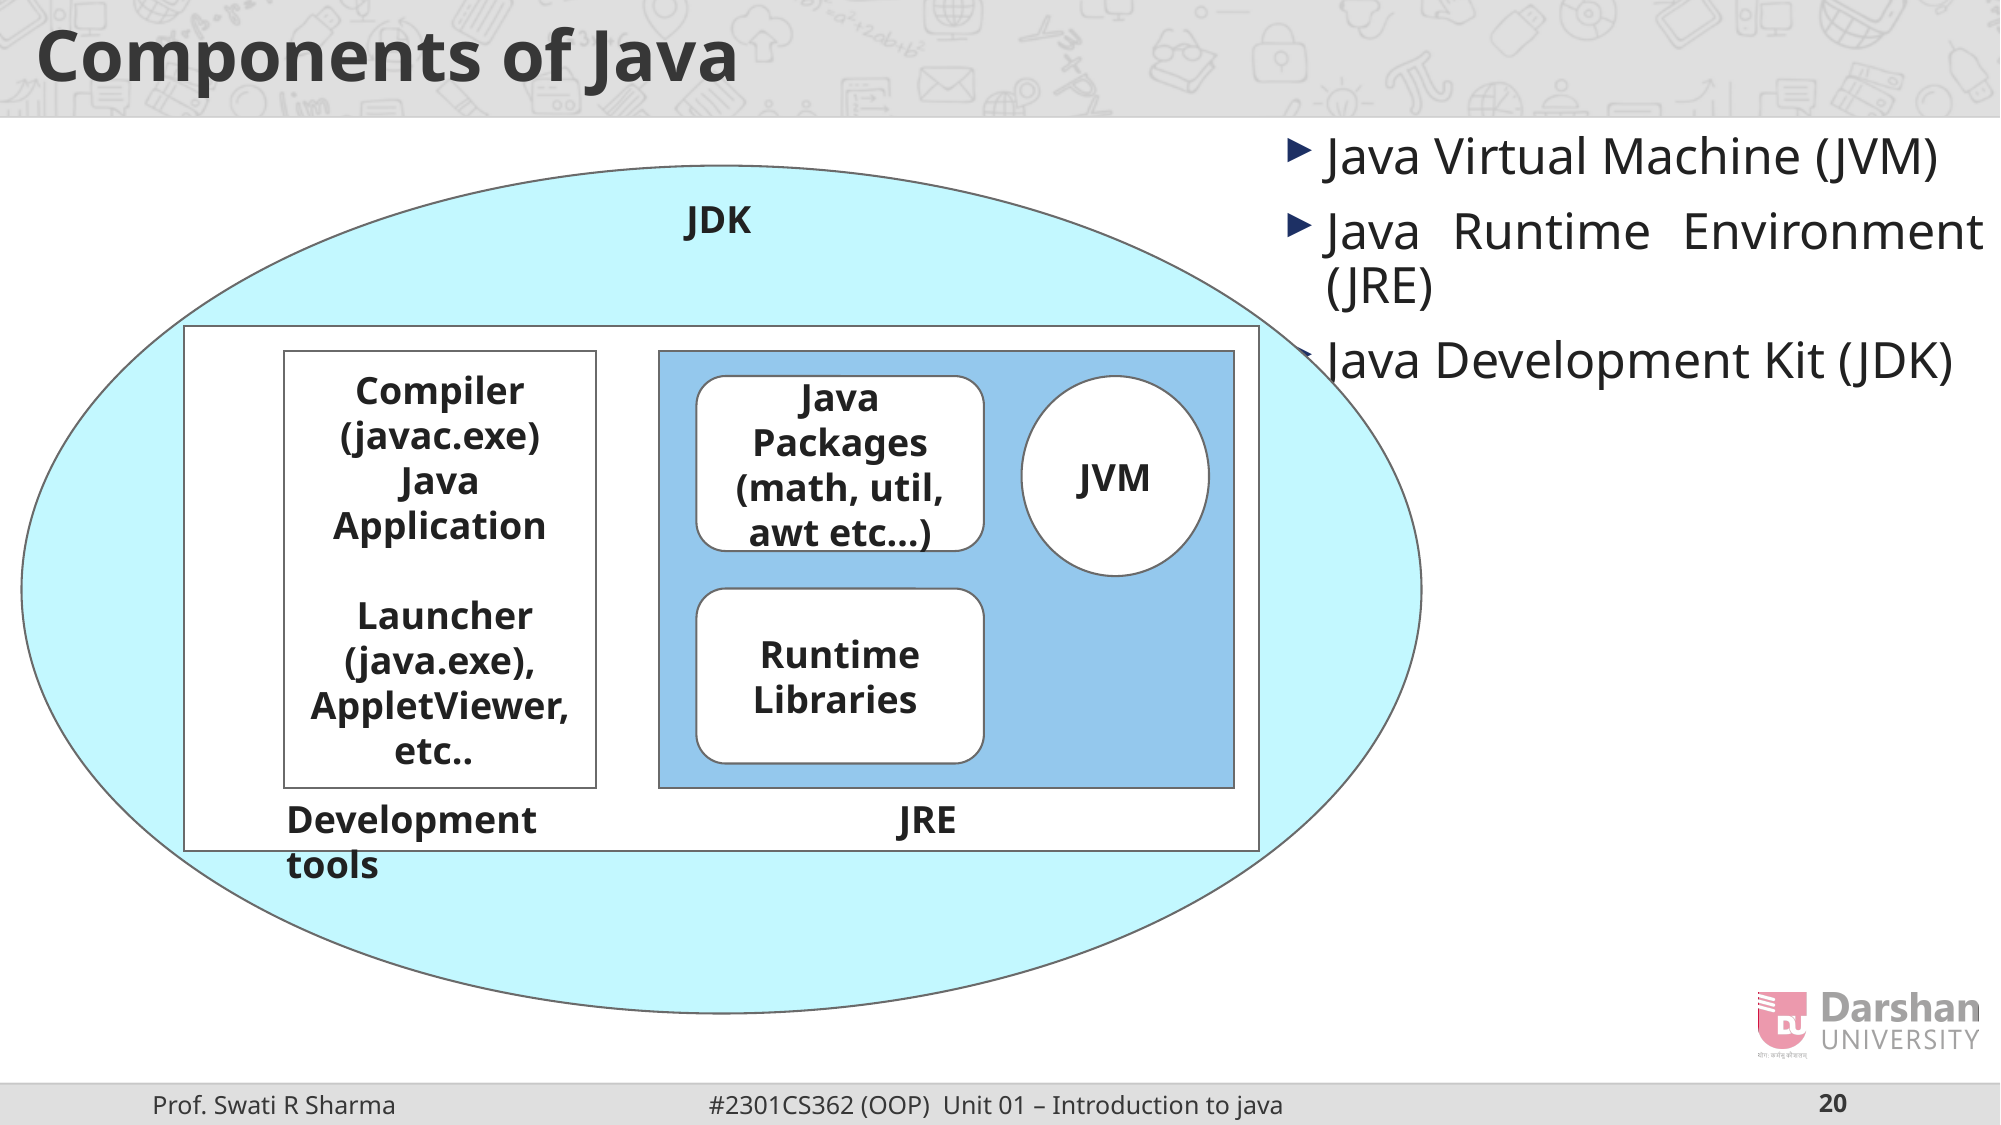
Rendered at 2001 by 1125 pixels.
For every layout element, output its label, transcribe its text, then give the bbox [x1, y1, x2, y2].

text_box [20, 164, 1423, 1015]
text_box [183, 325, 1260, 852]
list Java Virtual Machine (JVM) Java Runtime Environment (JRE) Java Development Kit (JDK) [1268, 124, 2000, 1042]
text_box Development tools [271, 788, 609, 894]
title Components of Java [0, 0, 2000, 117]
text_box [658, 350, 1235, 789]
text_box JDK [671, 188, 809, 249]
text_box Runtime Libraries [695, 587, 985, 765]
text_box JVM [1020, 375, 1211, 578]
text_box JRE [883, 788, 1038, 849]
text_box Compiler (javac.exe) Java Application Launcher (java.exe), AppletViewer, etc..) [283, 350, 597, 788]
text_box Java Packages (math, util, awt etc…) [695, 374, 985, 553]
table_cell a < b [1758, 1042, 1979, 1059]
